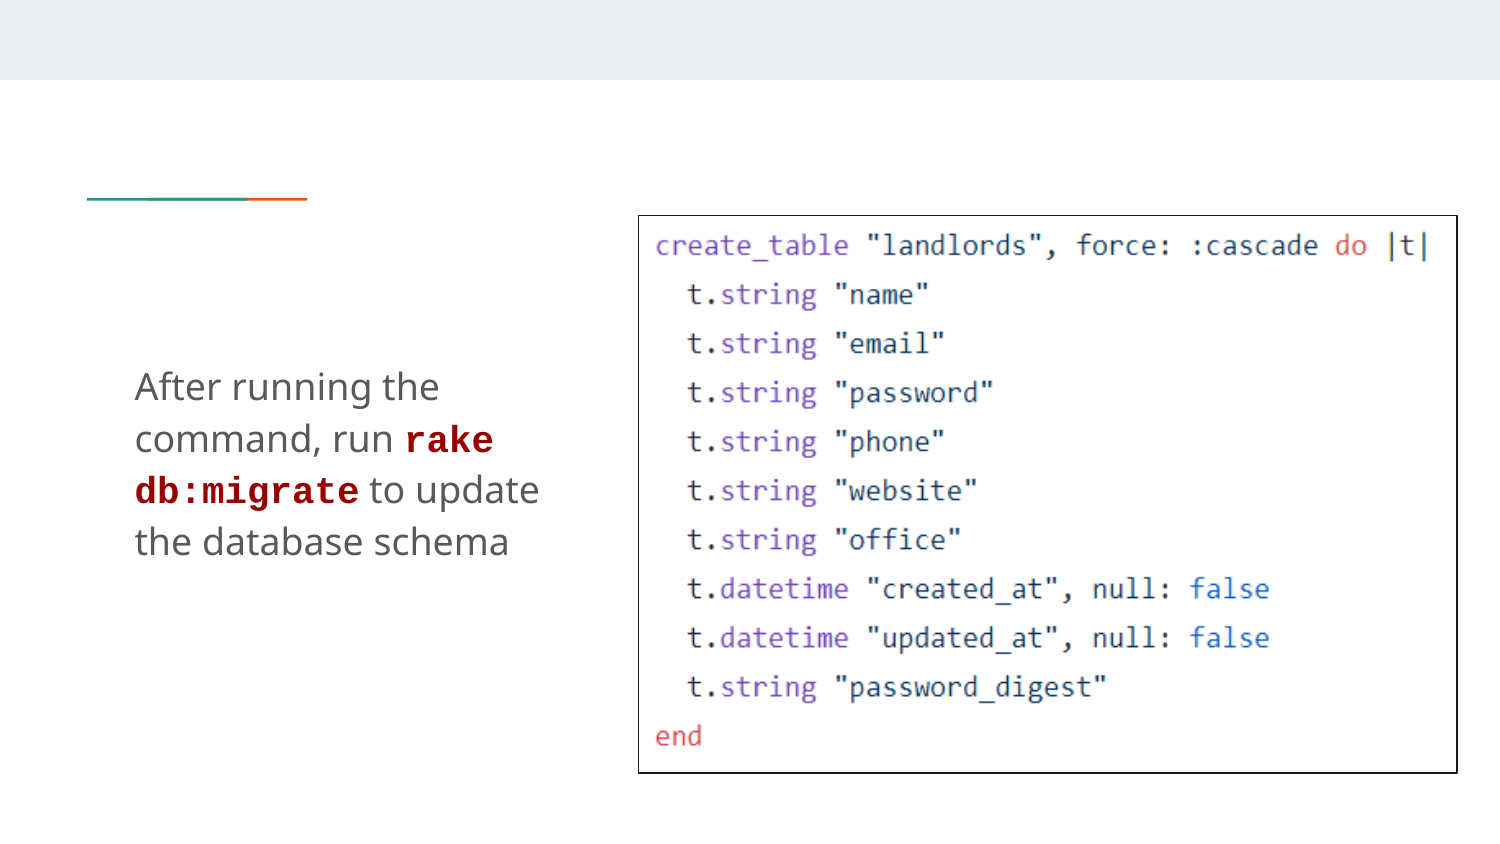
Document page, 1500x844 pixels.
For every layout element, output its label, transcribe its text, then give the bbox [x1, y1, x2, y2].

list After running the command, run rake db:migrate to update the database schema [119, 341, 620, 712]
picture [638, 215, 1457, 773]
